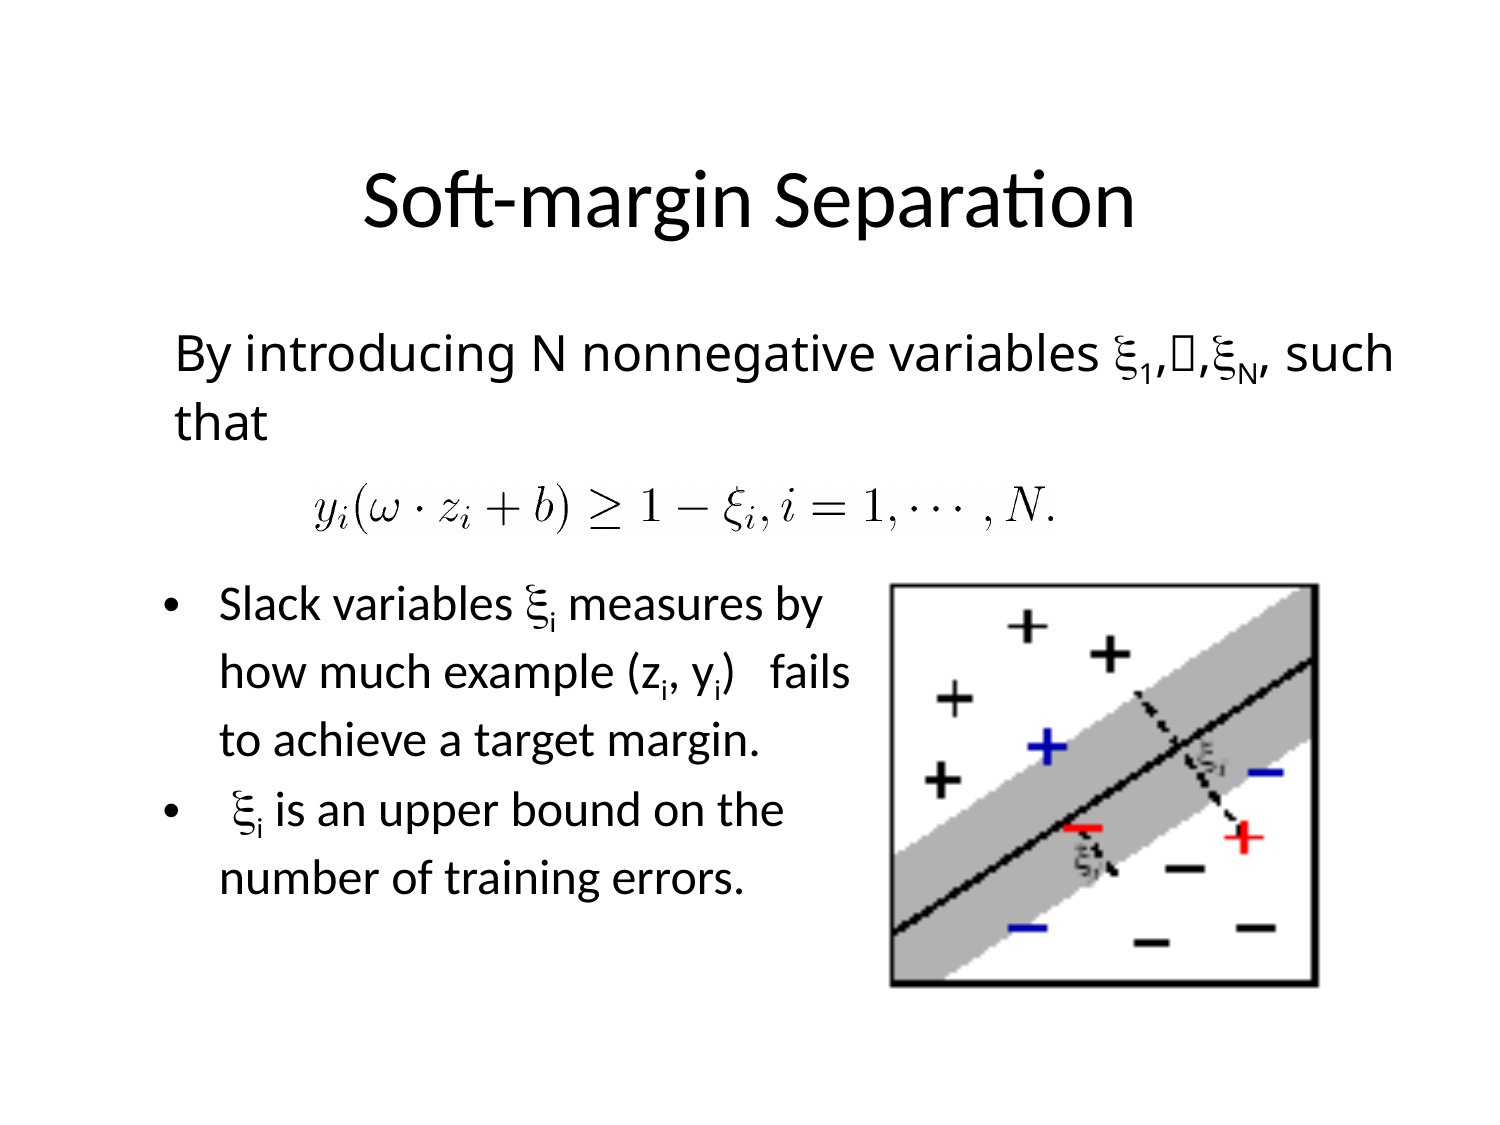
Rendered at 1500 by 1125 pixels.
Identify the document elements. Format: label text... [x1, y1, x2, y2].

text_box By introducing N nonnegative variables 1,,N, such that [159, 314, 1436, 458]
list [855, 573, 1345, 1011]
list Slack variables i measures by how much example (zi, yi) fails to achieve a target margin. i is an upper bound on the number of training errors. [147, 562, 892, 1000]
title Soft-margin Separation [112, 99, 1388, 288]
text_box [312, 479, 1055, 539]
